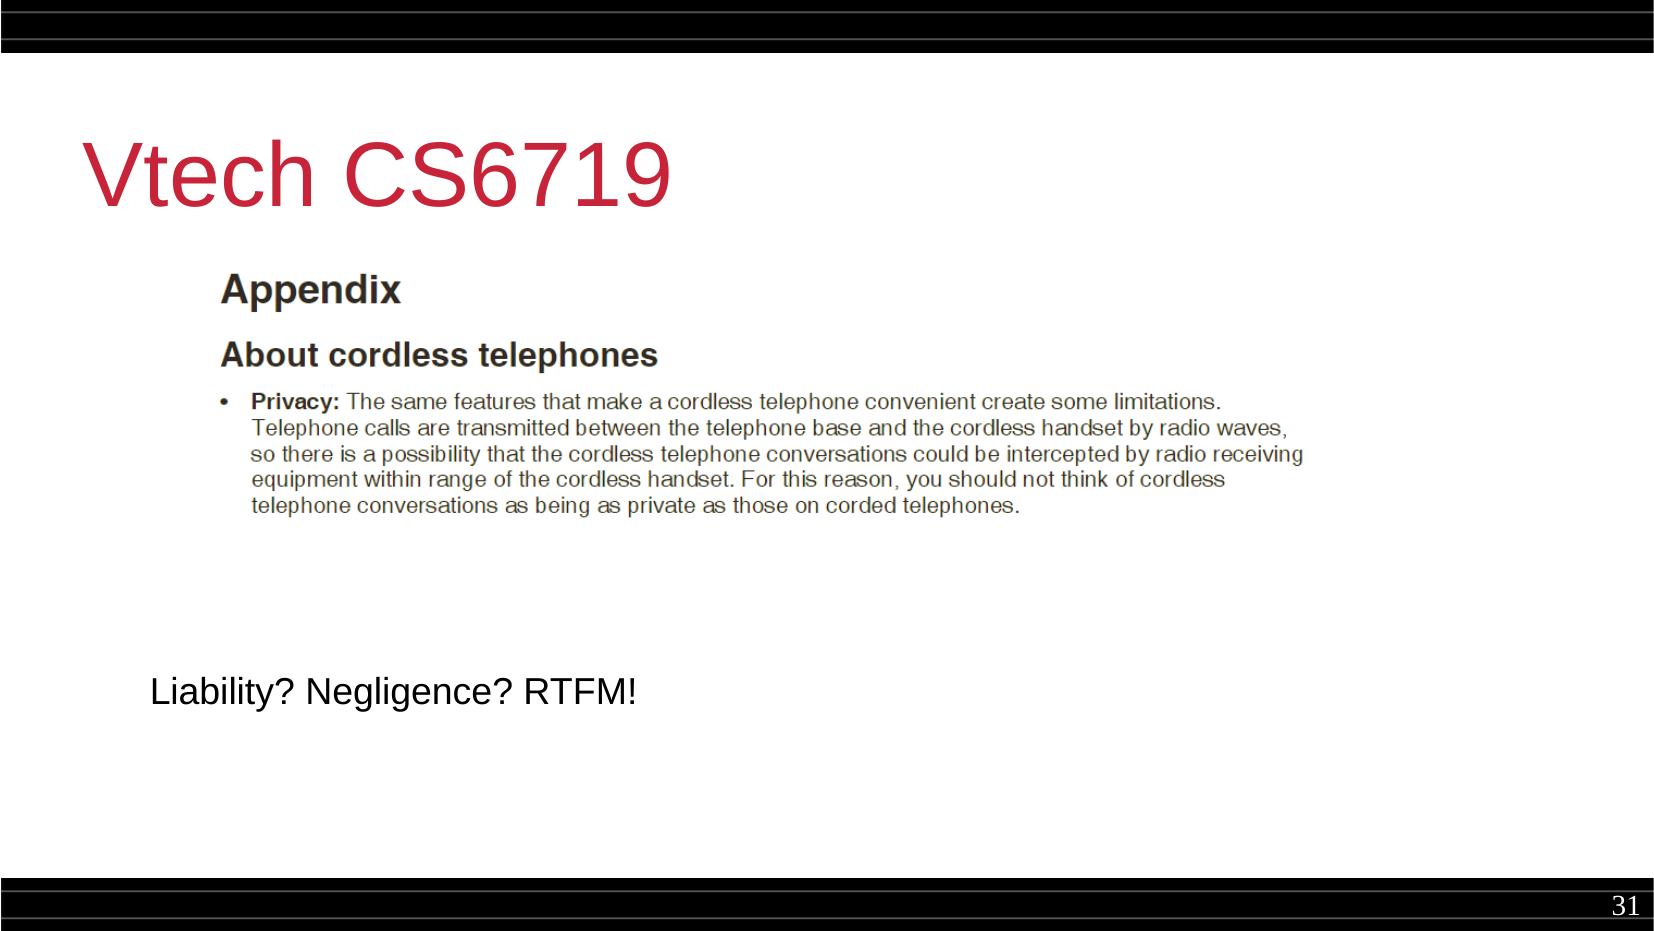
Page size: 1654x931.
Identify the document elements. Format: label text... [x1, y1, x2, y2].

text_box Vtech CS6719 [82, 92, 1571, 248]
text_box Liability? Negligence? RTFM! [135, 660, 1095, 717]
picture [1, 0, 1654, 53]
picture [1, 878, 1654, 931]
picture [194, 264, 1335, 525]
